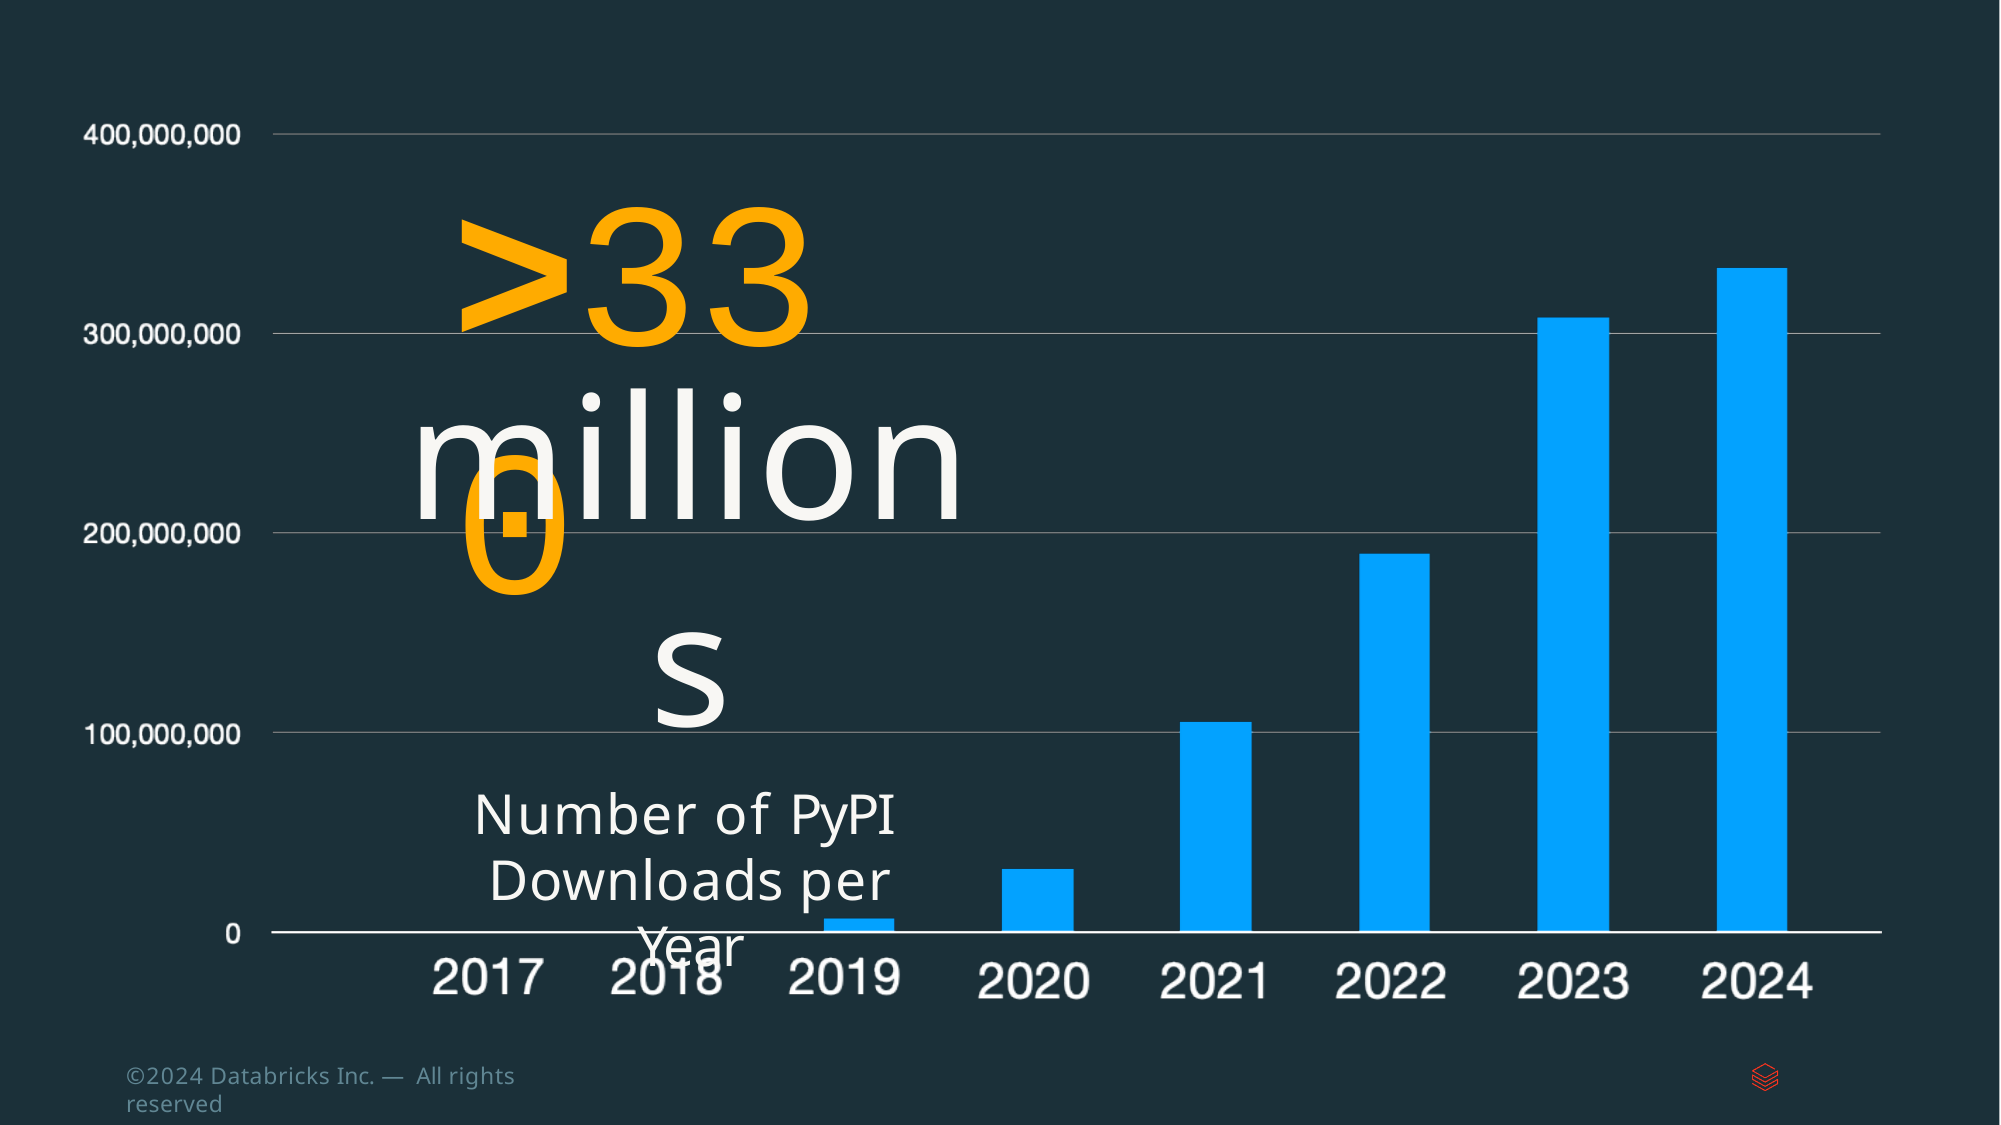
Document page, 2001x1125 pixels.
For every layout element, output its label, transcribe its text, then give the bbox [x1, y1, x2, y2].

picture [81, 101, 1882, 1024]
footer ©2024 Databricks Inc. — All rights reserved [123, 1059, 586, 1125]
picture [1749, 1061, 1781, 1093]
